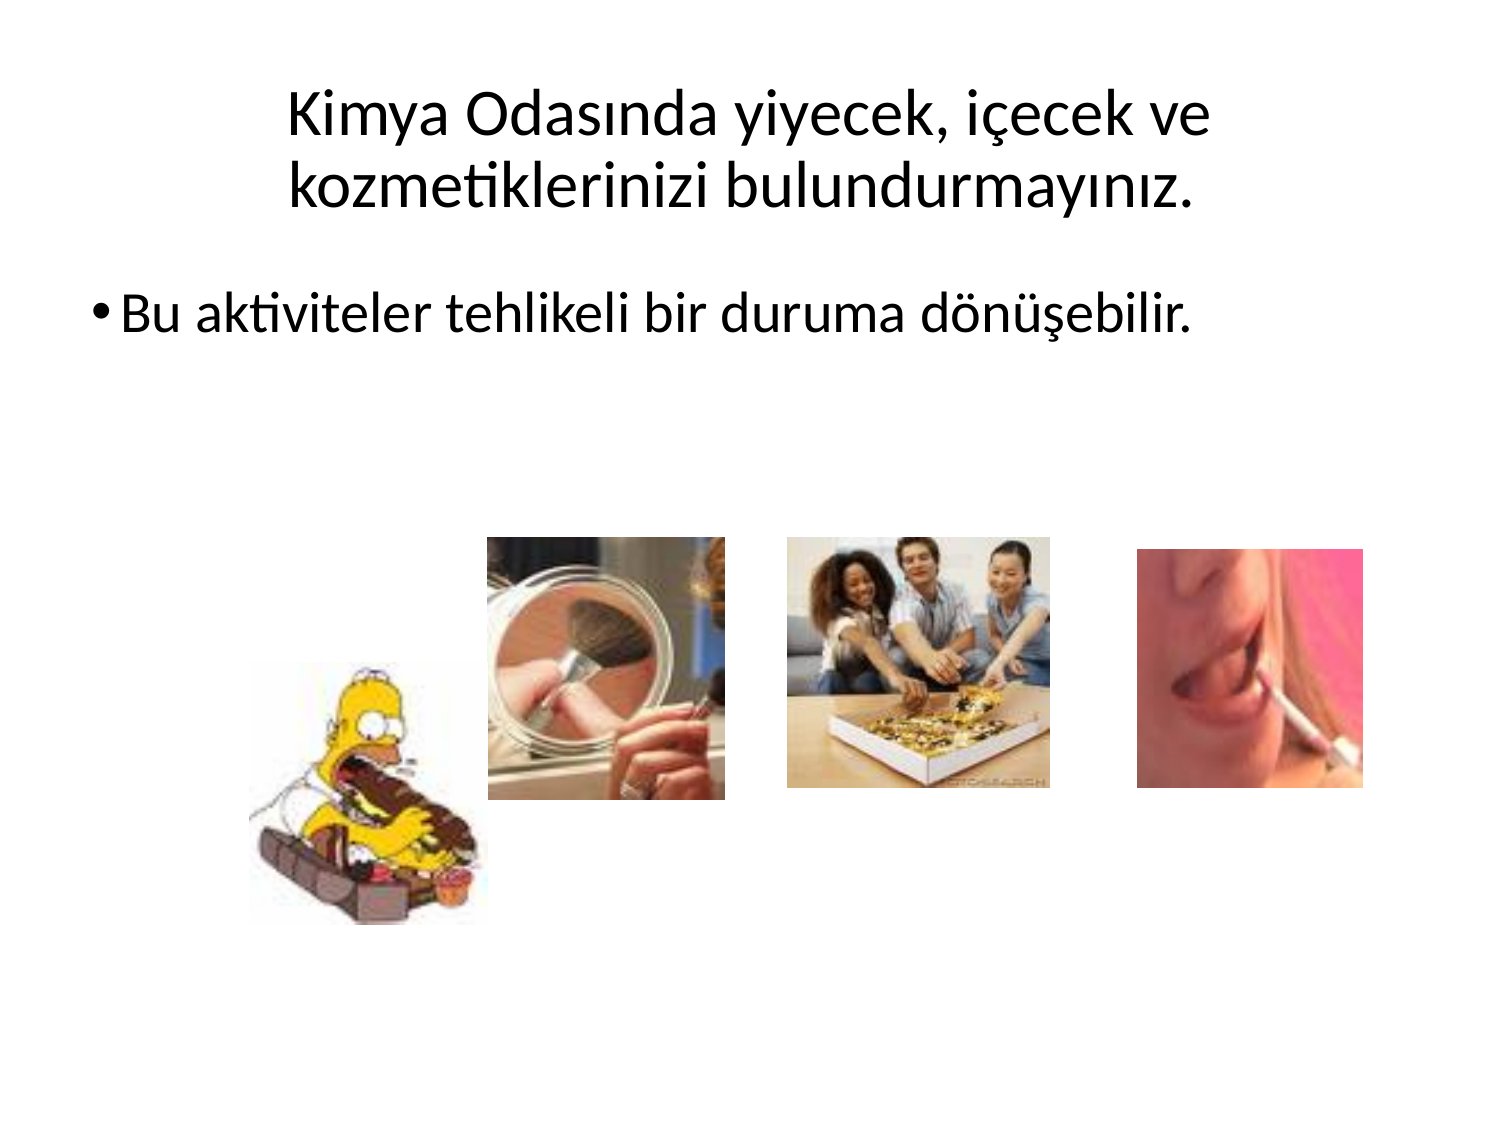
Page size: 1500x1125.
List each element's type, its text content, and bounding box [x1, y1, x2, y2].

title Kimya Odasında yiyecek, içecek ve kozmetiklerinizi bulundurmayınız. [56, 68, 1444, 232]
list Bu aktiviteler tehlikeli bir duruma dönüşebilir. [76, 275, 1388, 625]
picture [787, 537, 1050, 788]
picture [249, 537, 725, 925]
picture [1137, 549, 1363, 788]
